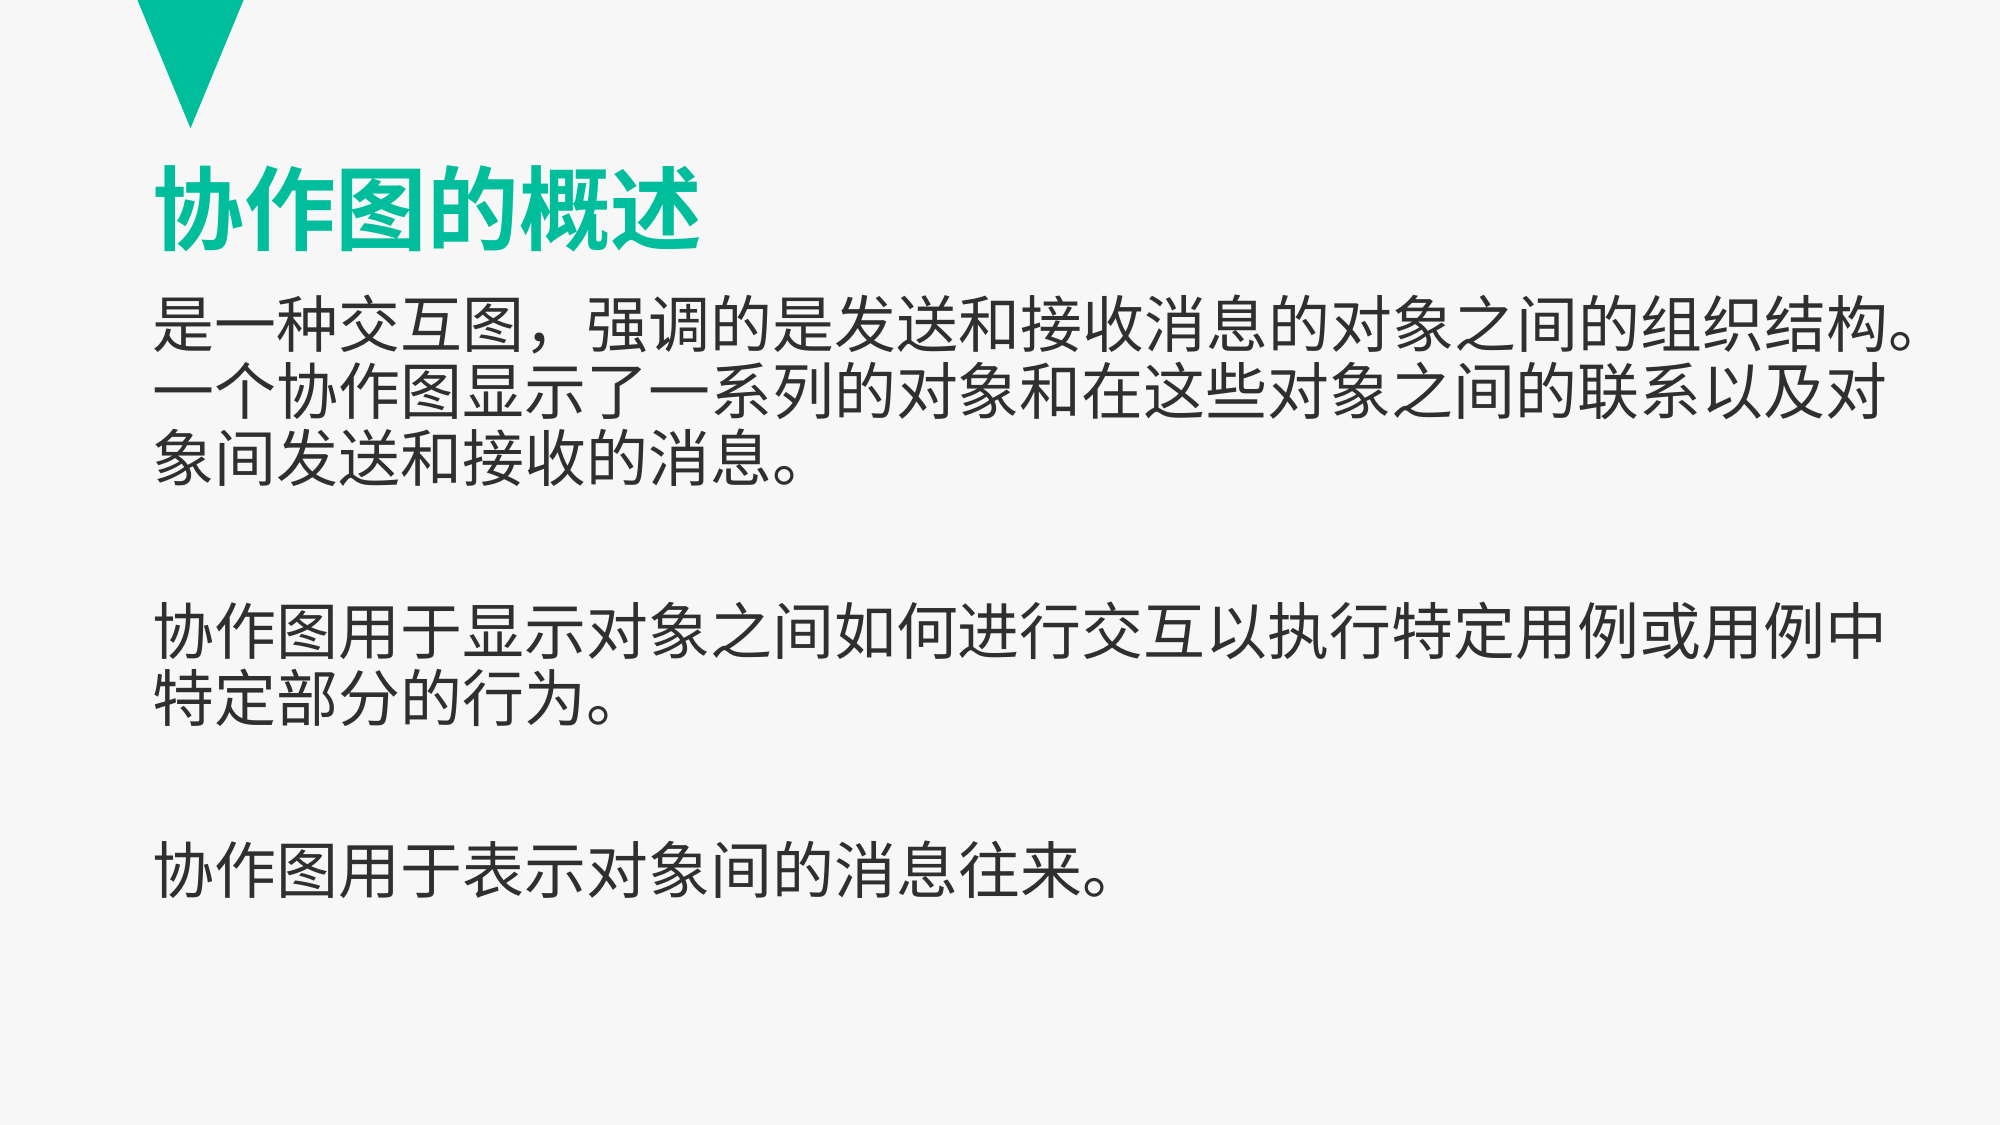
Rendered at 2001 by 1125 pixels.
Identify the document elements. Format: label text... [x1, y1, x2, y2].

title 协作图的概述 [137, 143, 1863, 285]
list 是一种交互图，强调的是发送和接收消息的对象之间的组织结构。一个协作图显示了一系列的对象和在这些对象之间的联系以及对象间发送和接收的消息。 协作图用于显示对象之间如何进行交互以执行特定用例或用例中特定部分的行为。 协作图用于表示对象间的消息往来。 [137, 286, 1905, 921]
